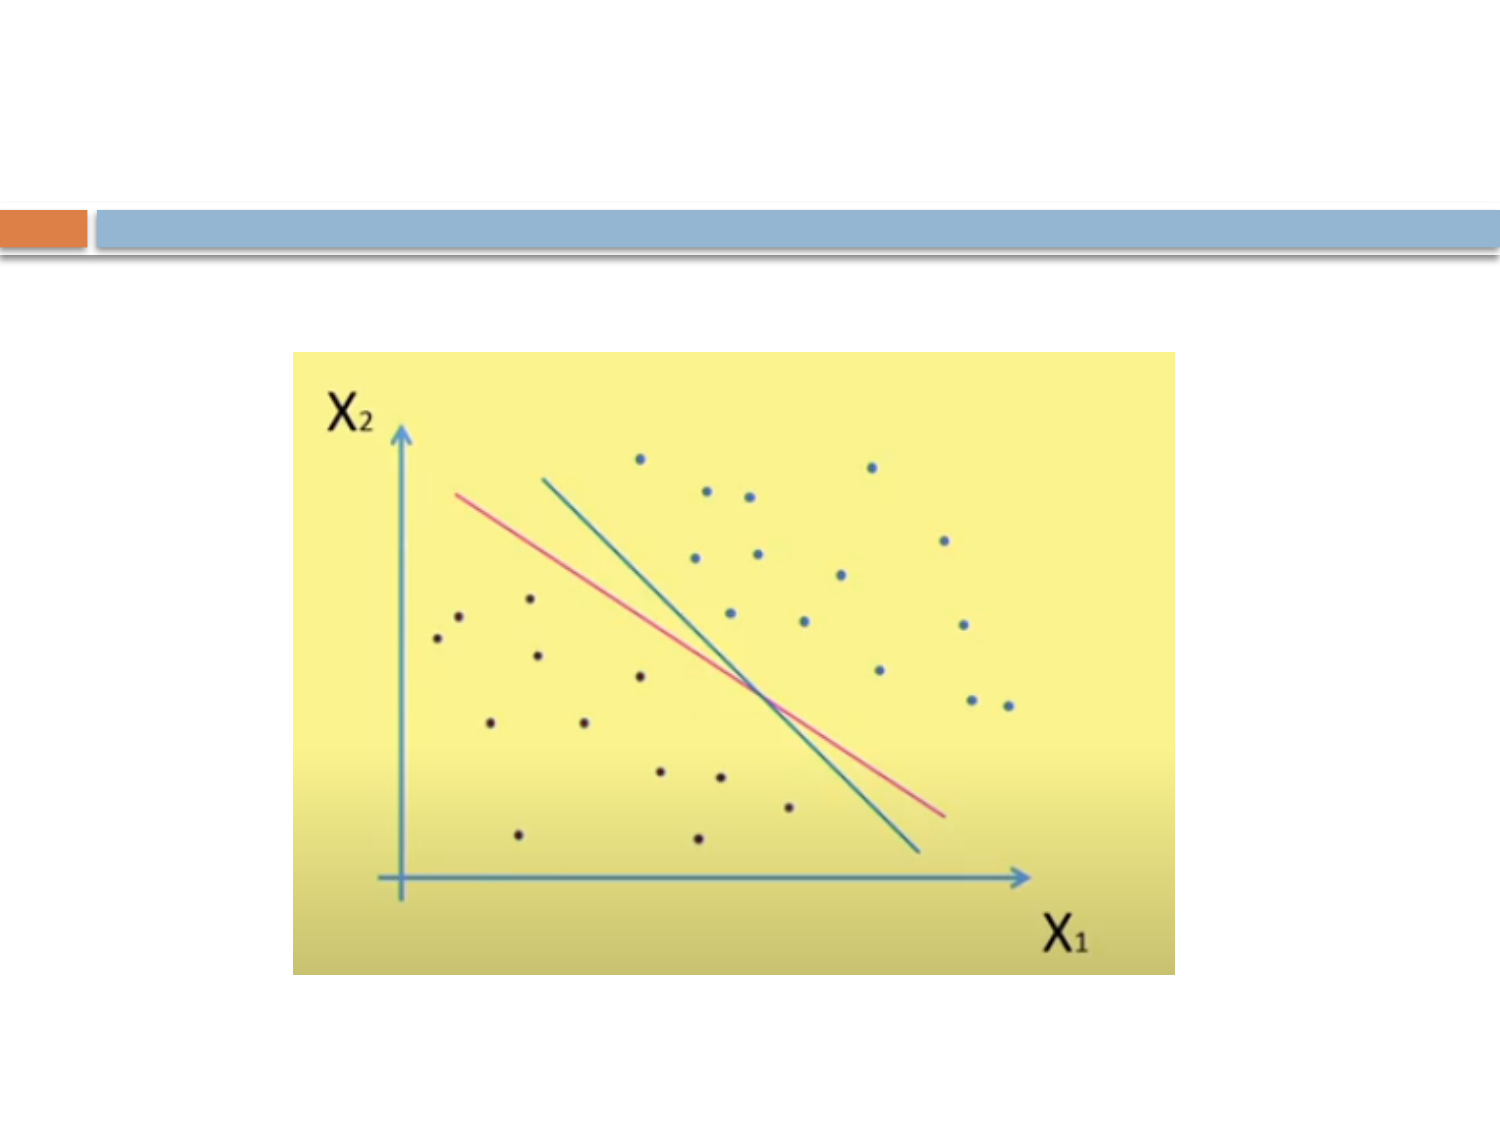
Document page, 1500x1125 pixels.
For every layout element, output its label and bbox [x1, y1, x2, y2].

picture [292, 351, 1176, 976]
